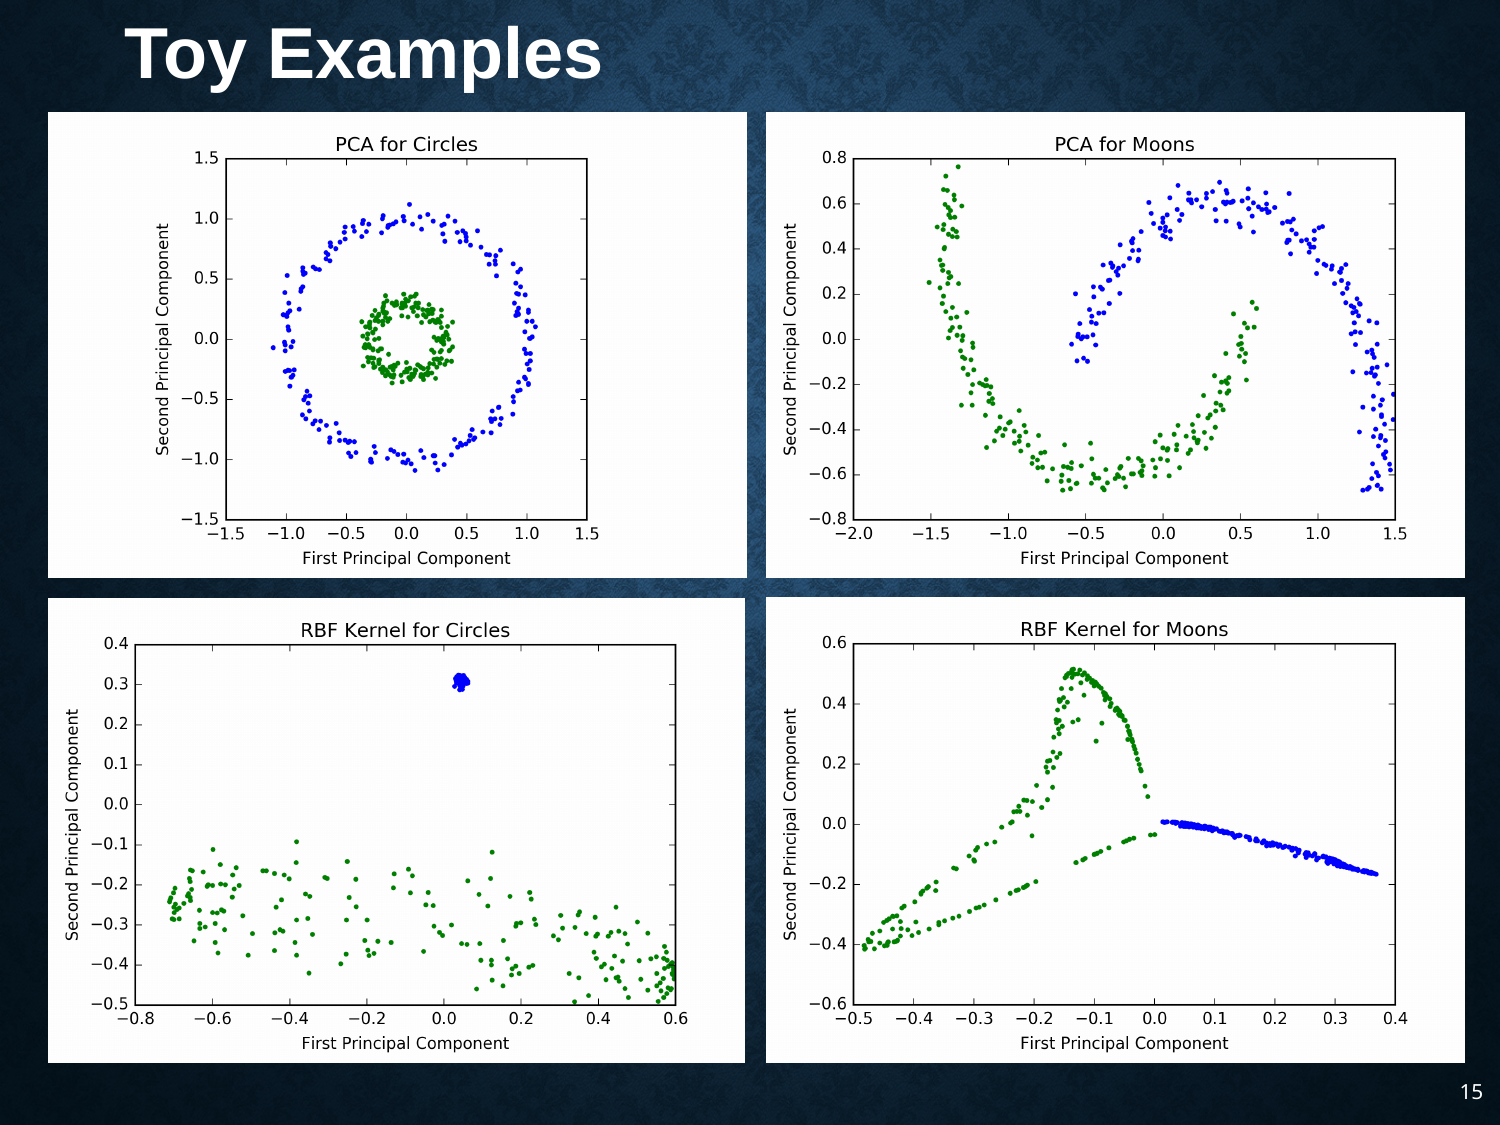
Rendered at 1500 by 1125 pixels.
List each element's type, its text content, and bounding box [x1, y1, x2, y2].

slide_number 15 [1405, 1062, 1499, 1123]
picture [766, 596, 1466, 1064]
text_box Toy Examples [109, 9, 1384, 102]
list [47, 111, 747, 579]
picture [766, 111, 1466, 579]
picture [47, 598, 745, 1064]
